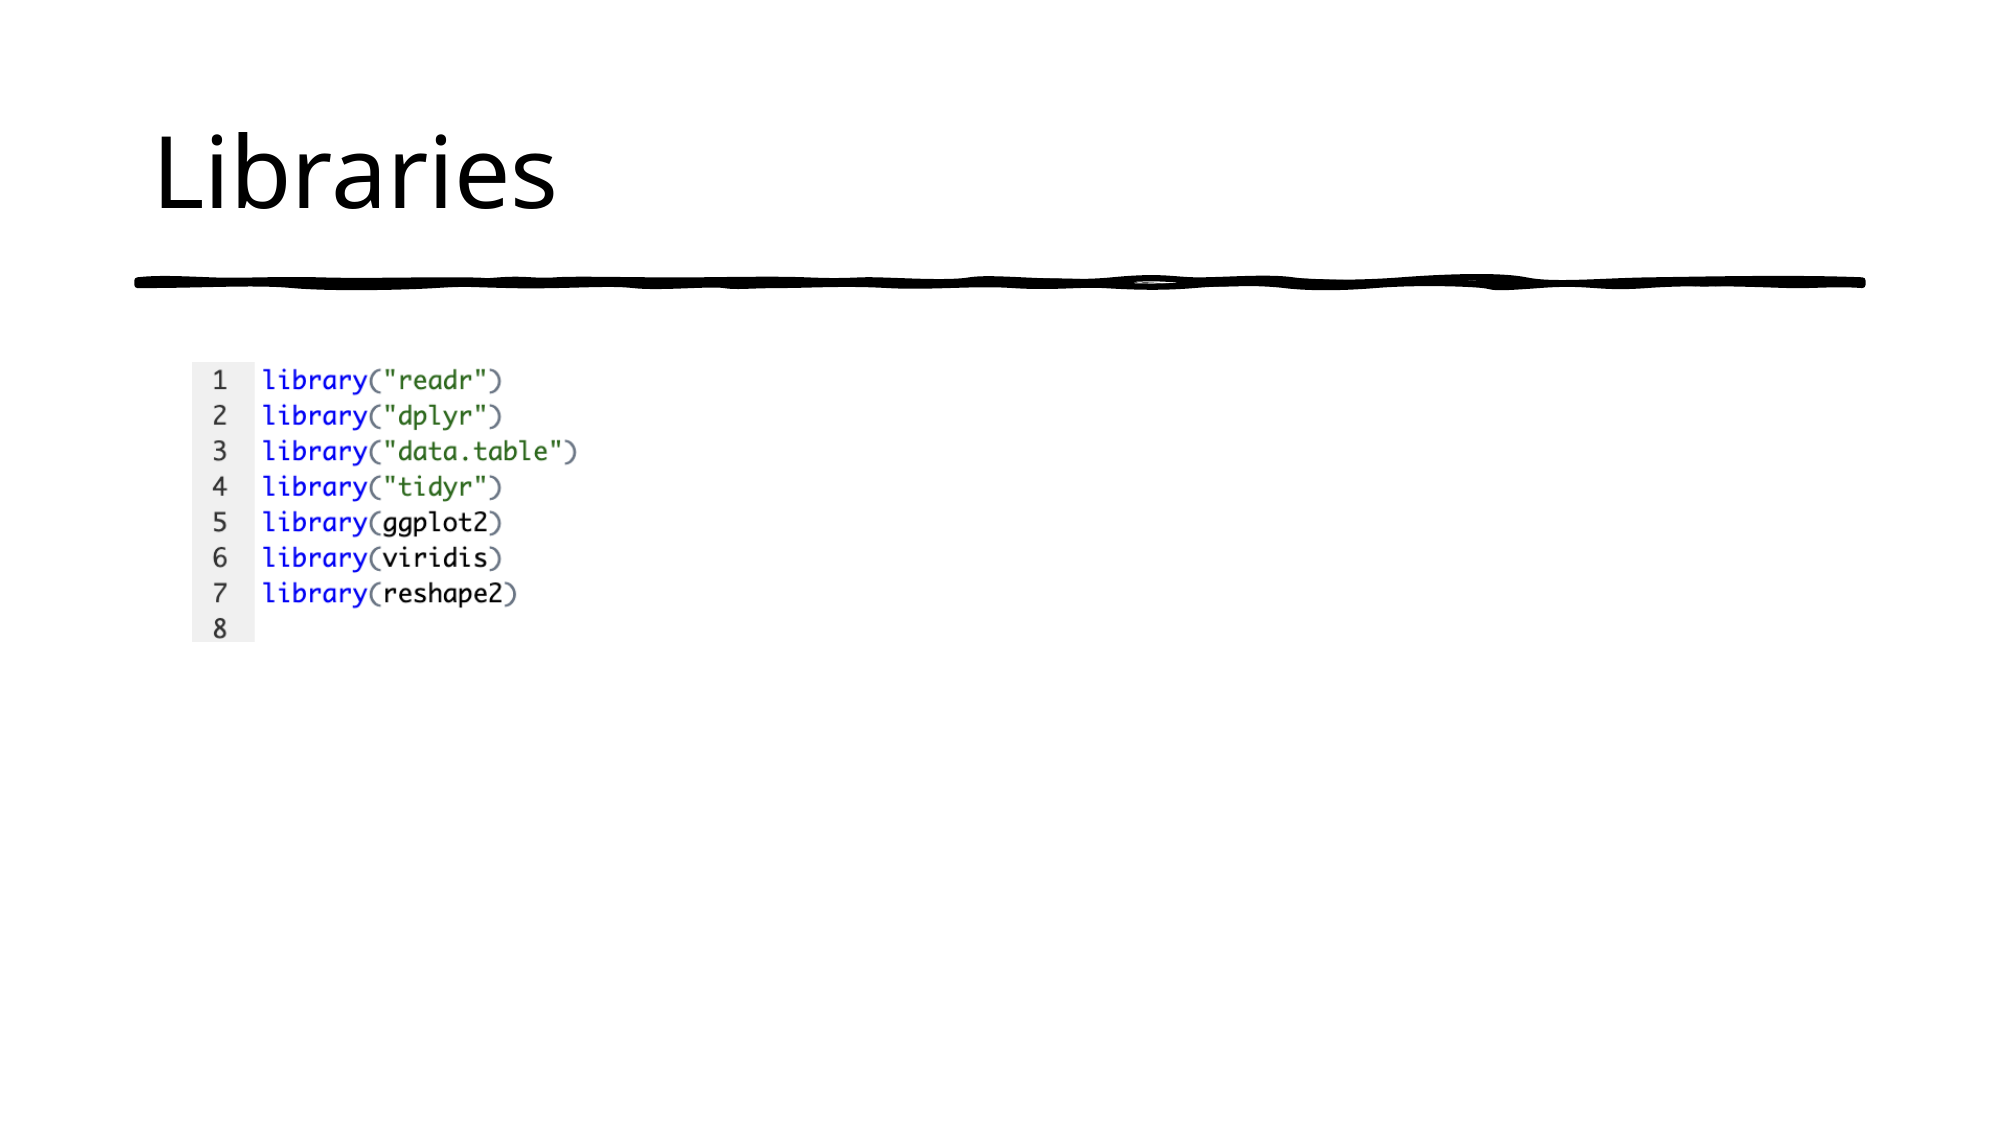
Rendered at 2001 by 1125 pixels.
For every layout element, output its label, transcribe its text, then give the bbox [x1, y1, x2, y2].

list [192, 362, 604, 642]
title Libraries [137, 59, 1863, 278]
